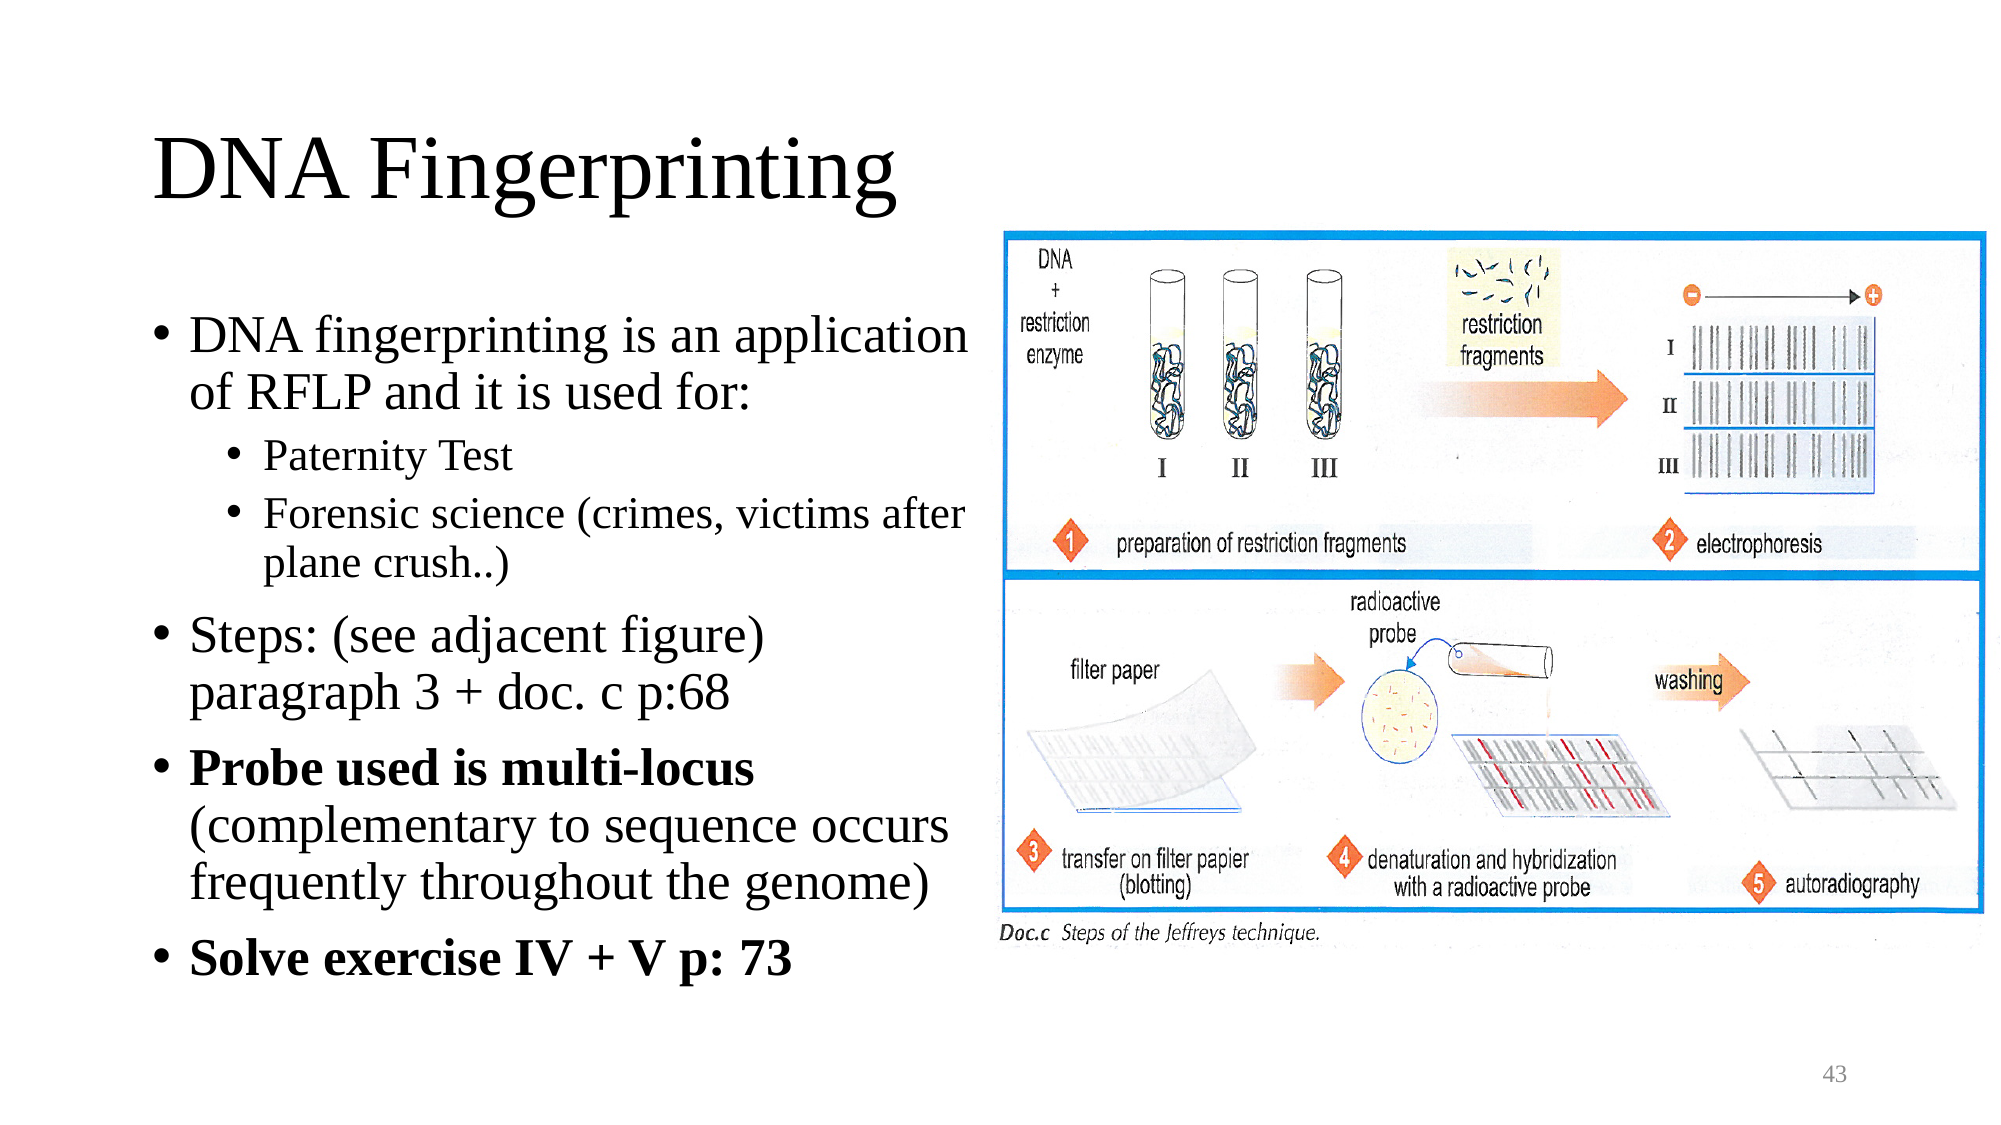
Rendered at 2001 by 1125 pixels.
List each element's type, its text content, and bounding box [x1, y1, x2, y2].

title DNA Fingerprinting [137, 59, 1863, 278]
list DNA fingerprinting is an application of RFLP and it is used for: Paternity Test Forensic science (crimes, victims after plane crush..) Steps: (see adjacent figure) paragraph 3 + doc. c p:68 Probe used is multi-locus (complementary to sequence occurs frequently throughout the genome) Solve exercise IV + V p: 73 [137, 299, 988, 1014]
picture [987, 222, 2000, 959]
slide_number 43 [1412, 1042, 1863, 1103]
